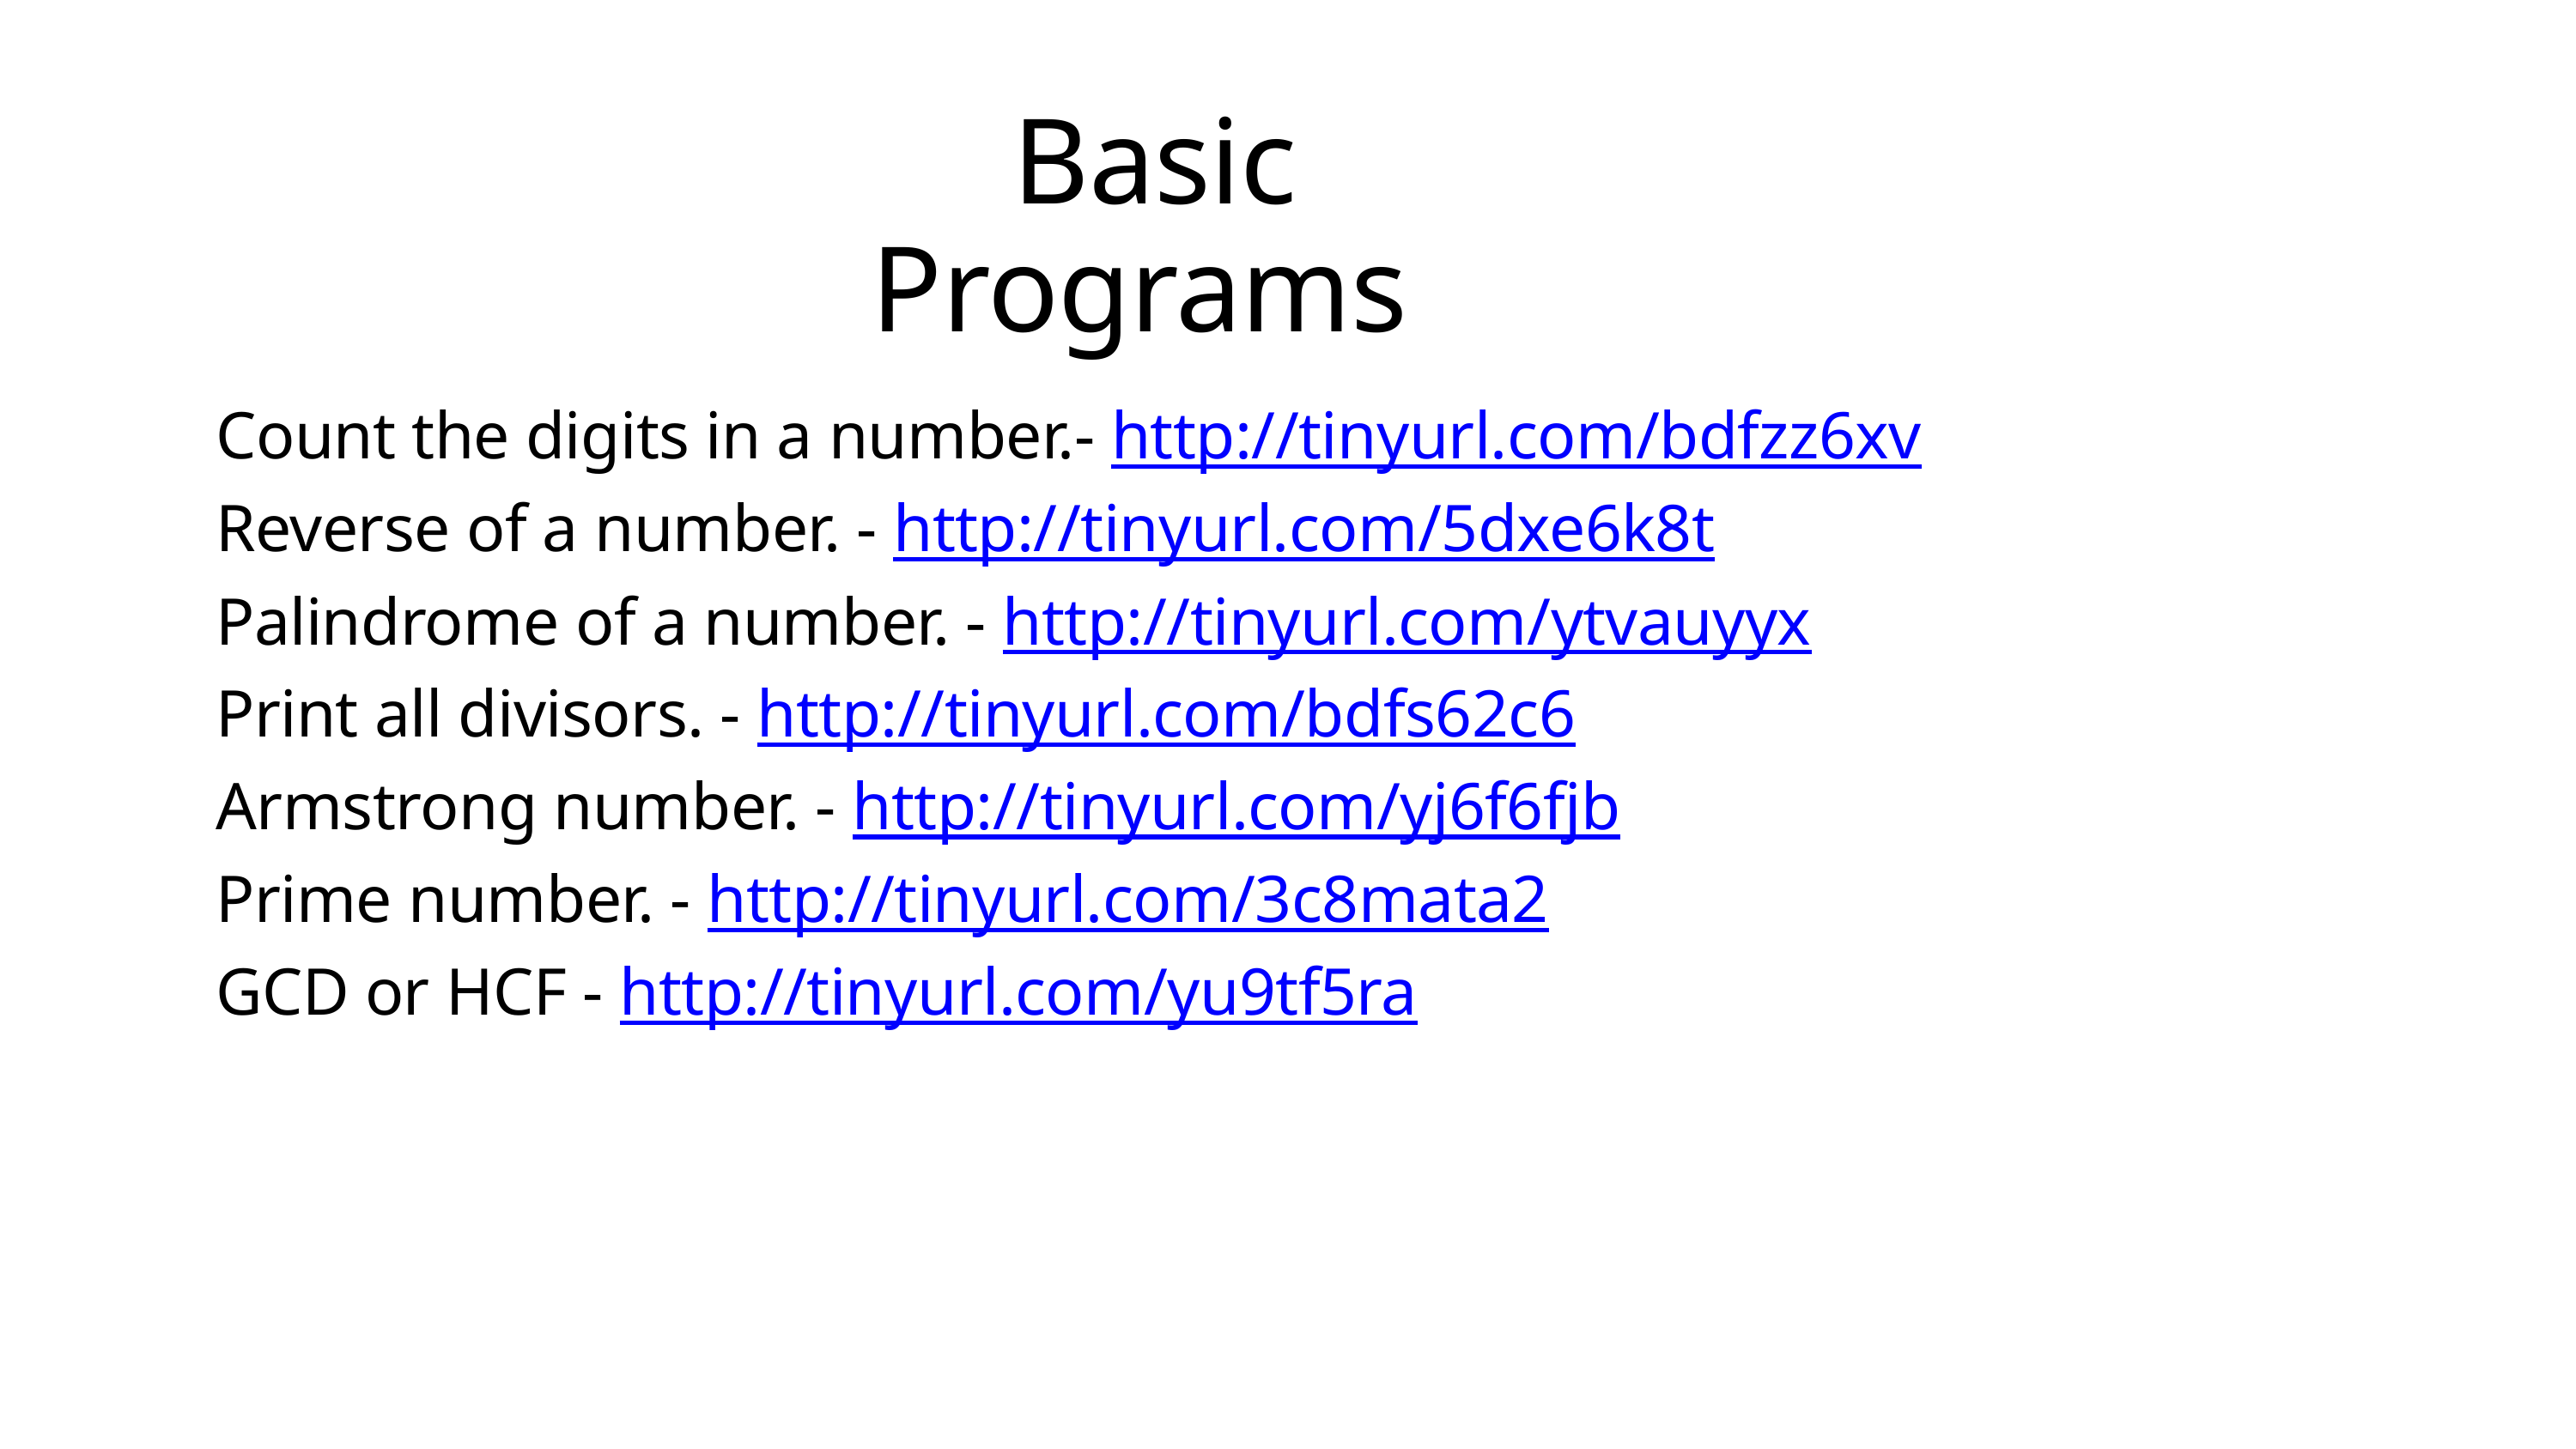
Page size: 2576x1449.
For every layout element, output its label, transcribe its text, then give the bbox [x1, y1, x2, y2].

text_box Count the digits in a number.- http://tinyurl.com/bdfzz6xv Reverse of a number. - http://tinyurl.com/5dxe6k8t Palindrome of a number. - http://tinyurl.com/ytvauyyx Print all divisors. - http://tinyurl.com/bdfs62c6 Armstrong number. - http://tinyurl.com/yj6f6fjb Prime number. - http://tinyurl.com/3c8mata2 GCD or HCF - http://tinyurl.com/yu9tf5ra [216, 390, 2360, 1040]
text_box Basic Programs [755, 100, 1554, 355]
